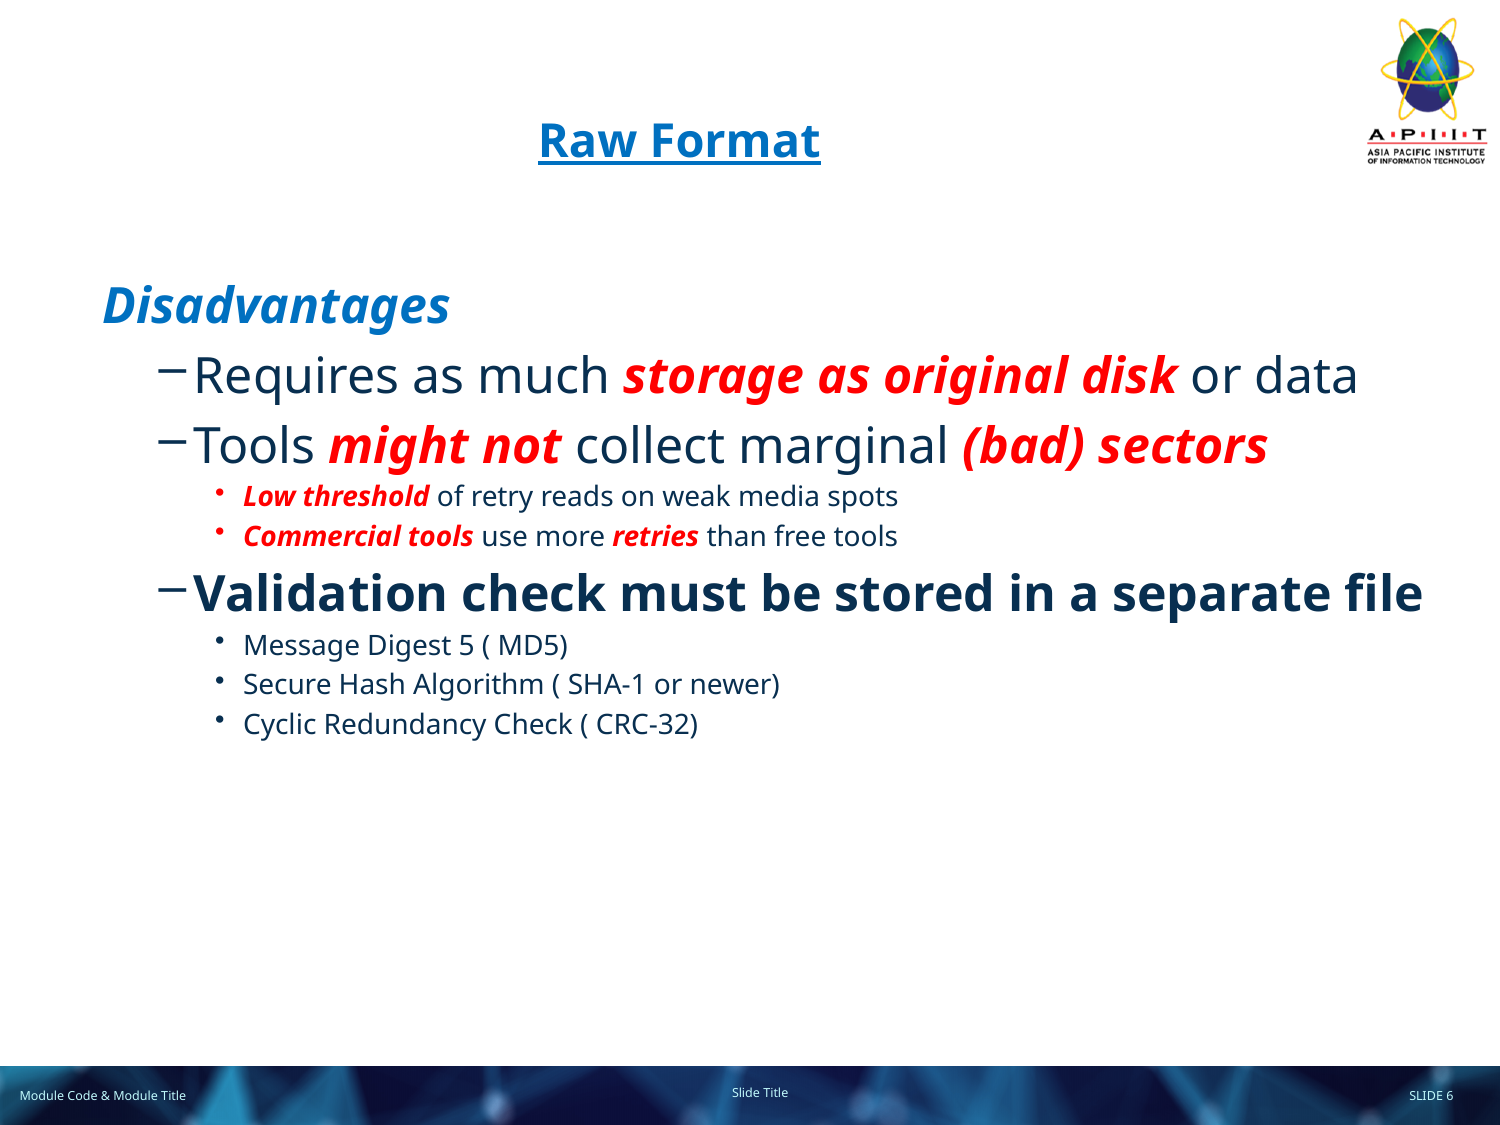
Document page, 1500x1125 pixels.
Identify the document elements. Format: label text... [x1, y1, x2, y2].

title Raw Format [36, 45, 1323, 233]
list Disadvantages Requires as much storage as original disk or data Tools might not collect marginal (bad) sectors Low threshold of retry reads on weak media spots Commercial tools use more retries than free tools Validation check must be stored in a separate file Message Digest 5 ( MD5) Secure Hash Algorithm ( SHA-1 or newer) Cyclic Redundancy Check ( CRC-32) [87, 265, 1483, 1068]
picture [1353, 0, 1500, 182]
picture [0, 1066, 1500, 1125]
